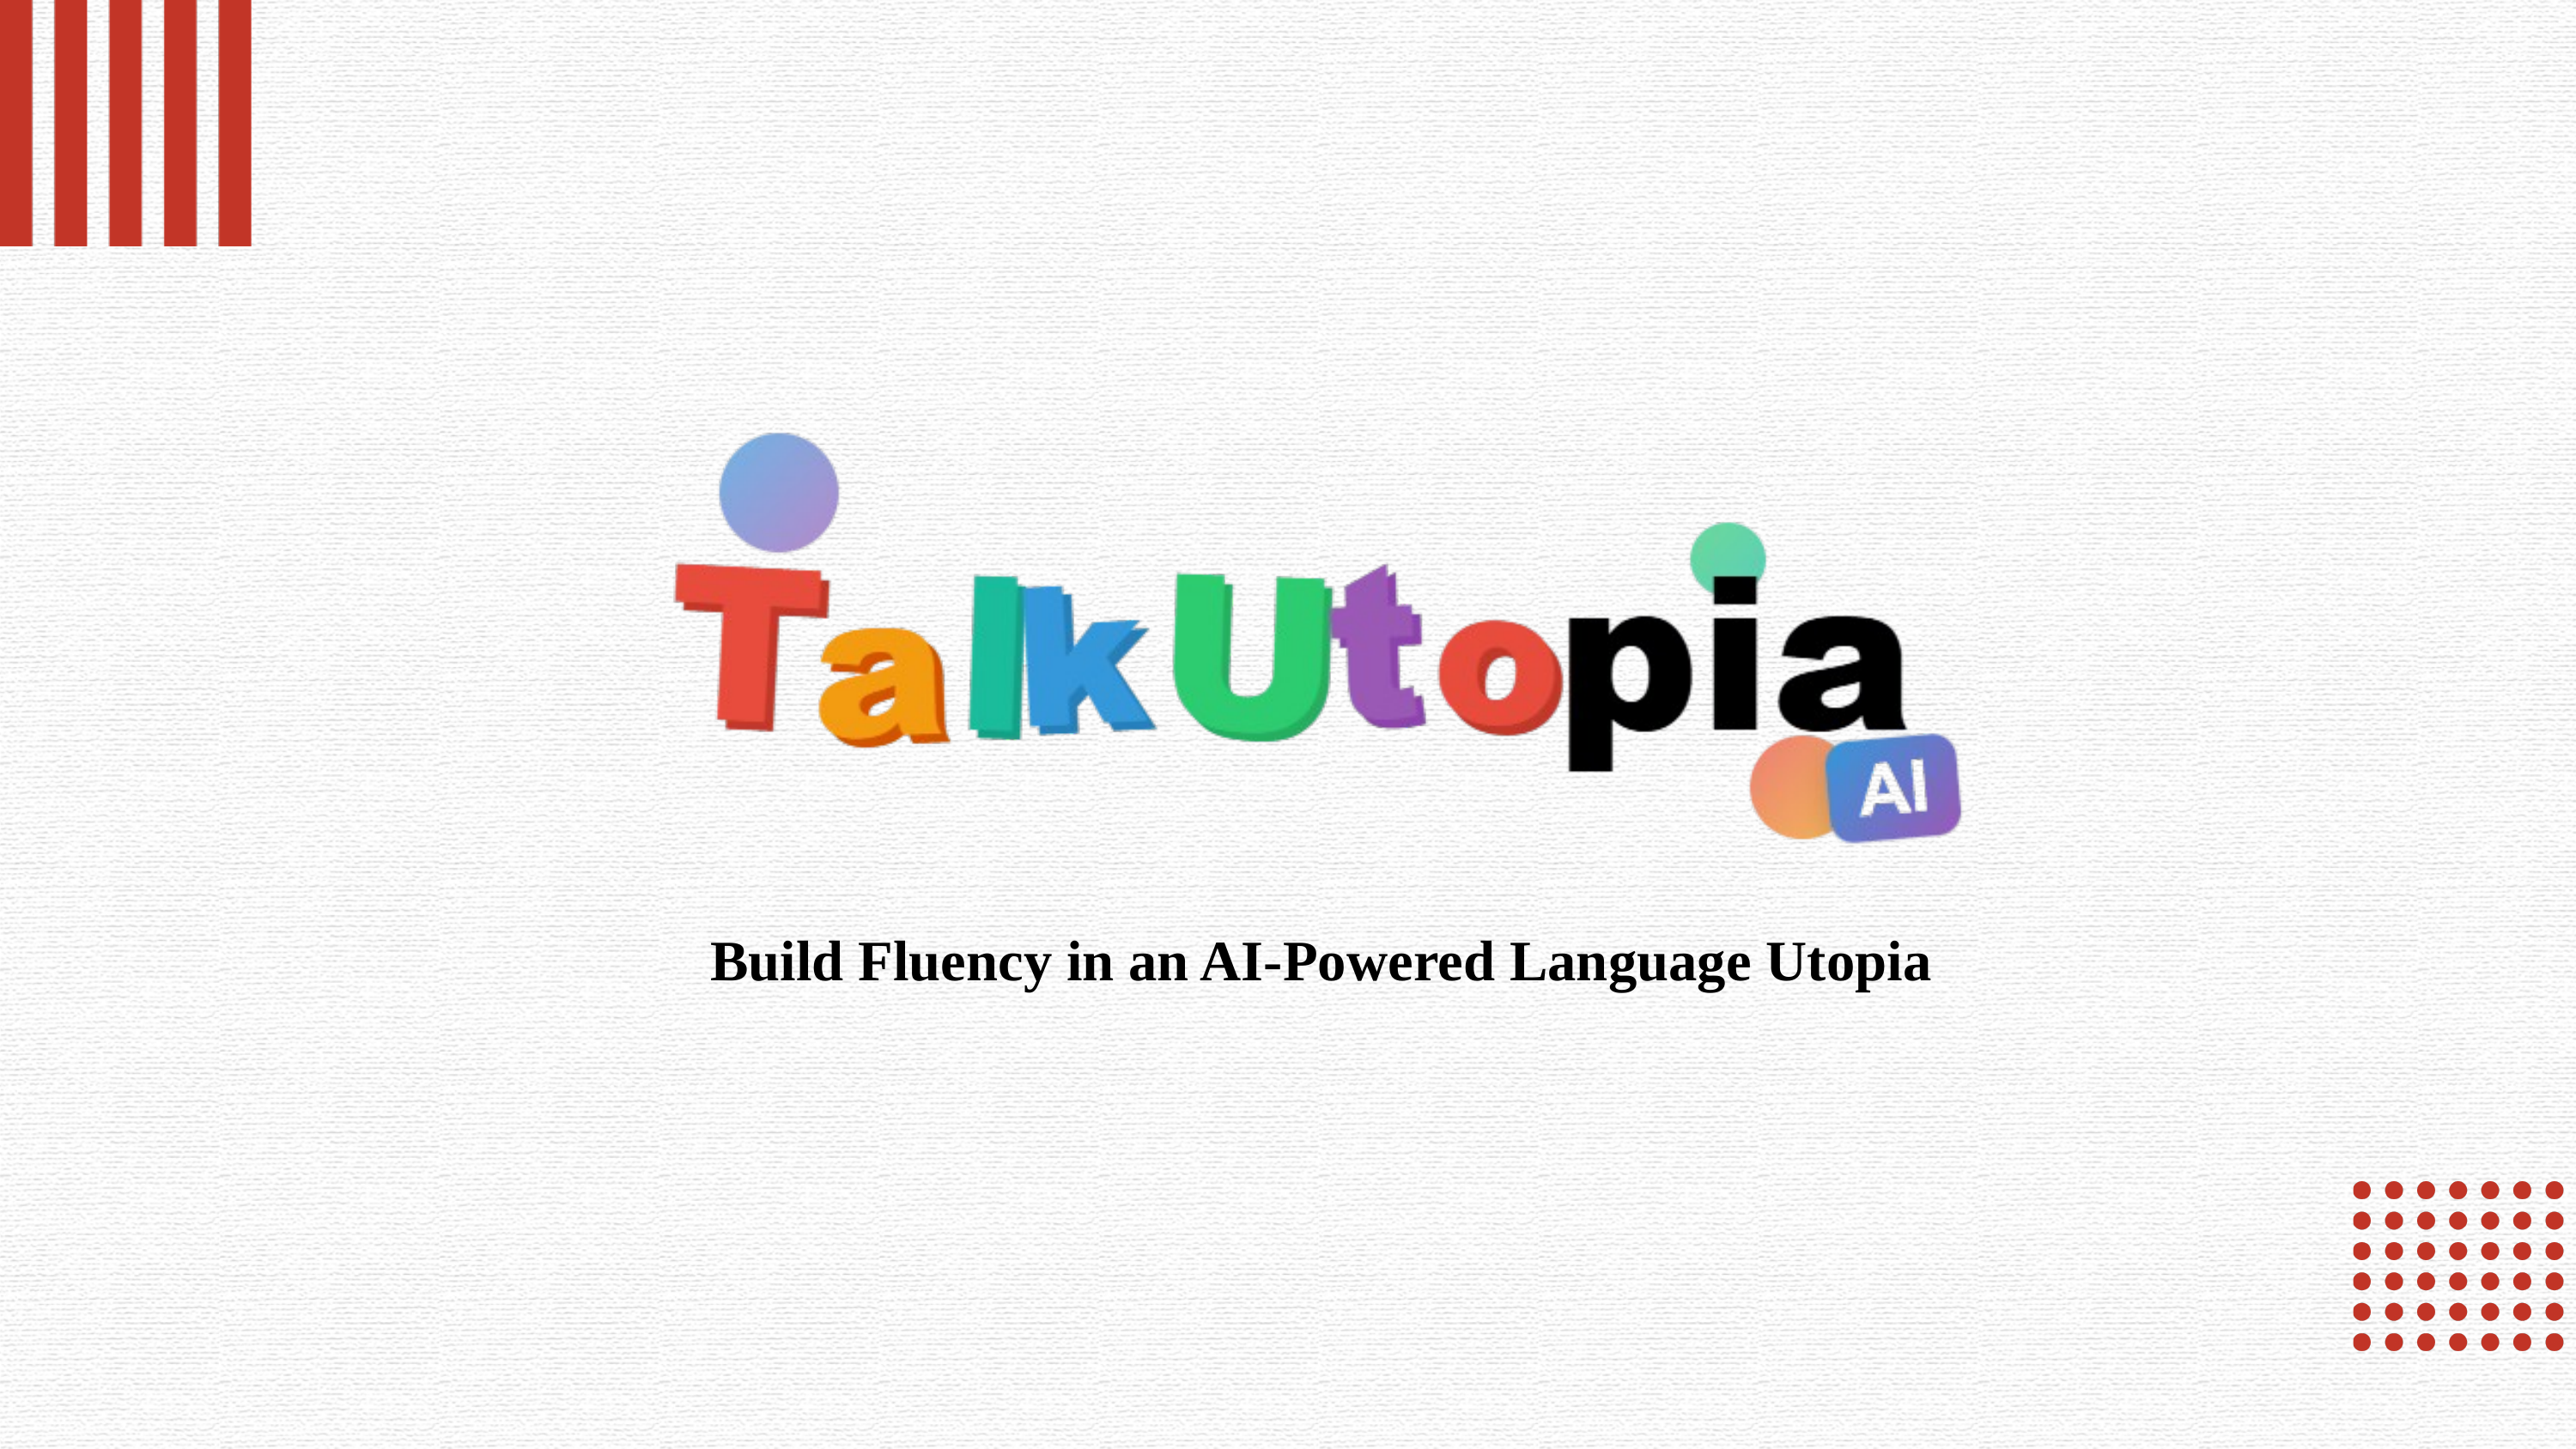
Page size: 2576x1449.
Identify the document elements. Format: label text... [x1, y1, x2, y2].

text_box Build Fluency in an AI-Powered Language Utopia [697, 923, 1971, 999]
text_box [2353, 1181, 2576, 1351]
text_box [0, 0, 2576, 1449]
text_box [0, 0, 252, 246]
picture [540, 369, 2036, 913]
